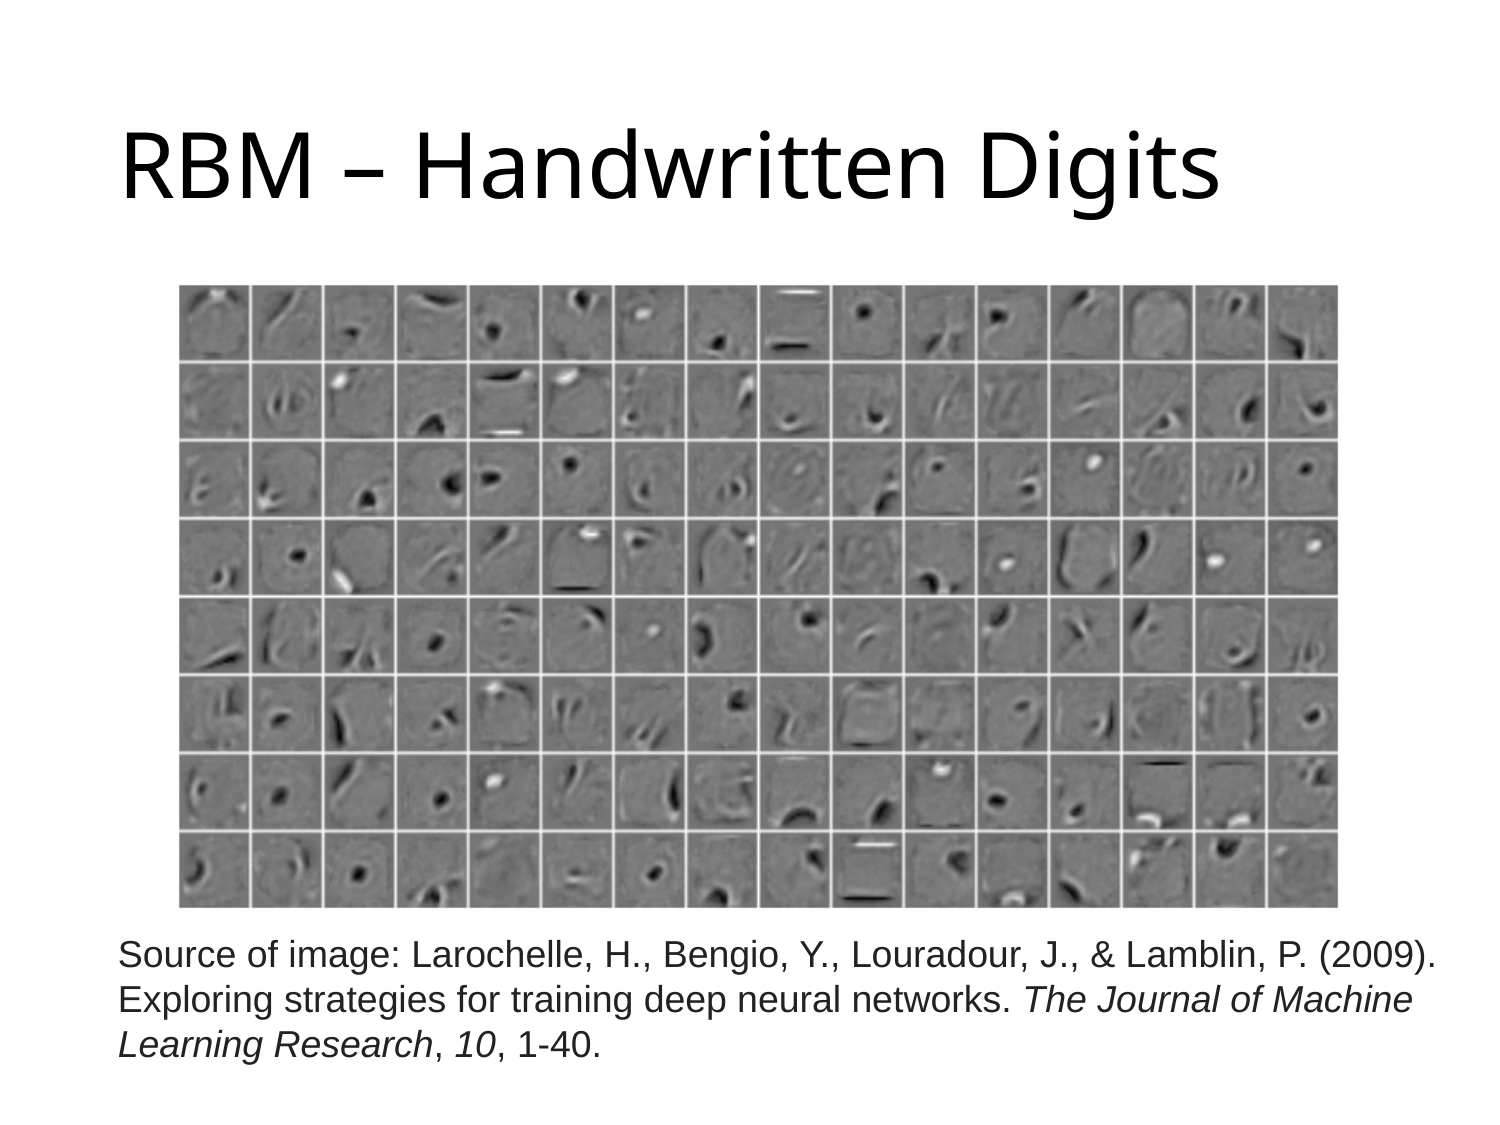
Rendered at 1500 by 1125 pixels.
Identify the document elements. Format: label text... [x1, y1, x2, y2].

picture [175, 281, 1347, 914]
text_box Source of image: Larochelle, H., Bengio, Y., Louradour, J., & Lamblin, P. (2009). Exploring strategies for training deep neural networks. The Journal of Machine Learning Research, 10, 1-40. [103, 923, 1500, 1073]
title RBM – Handwritten Digits [103, 59, 1397, 278]
